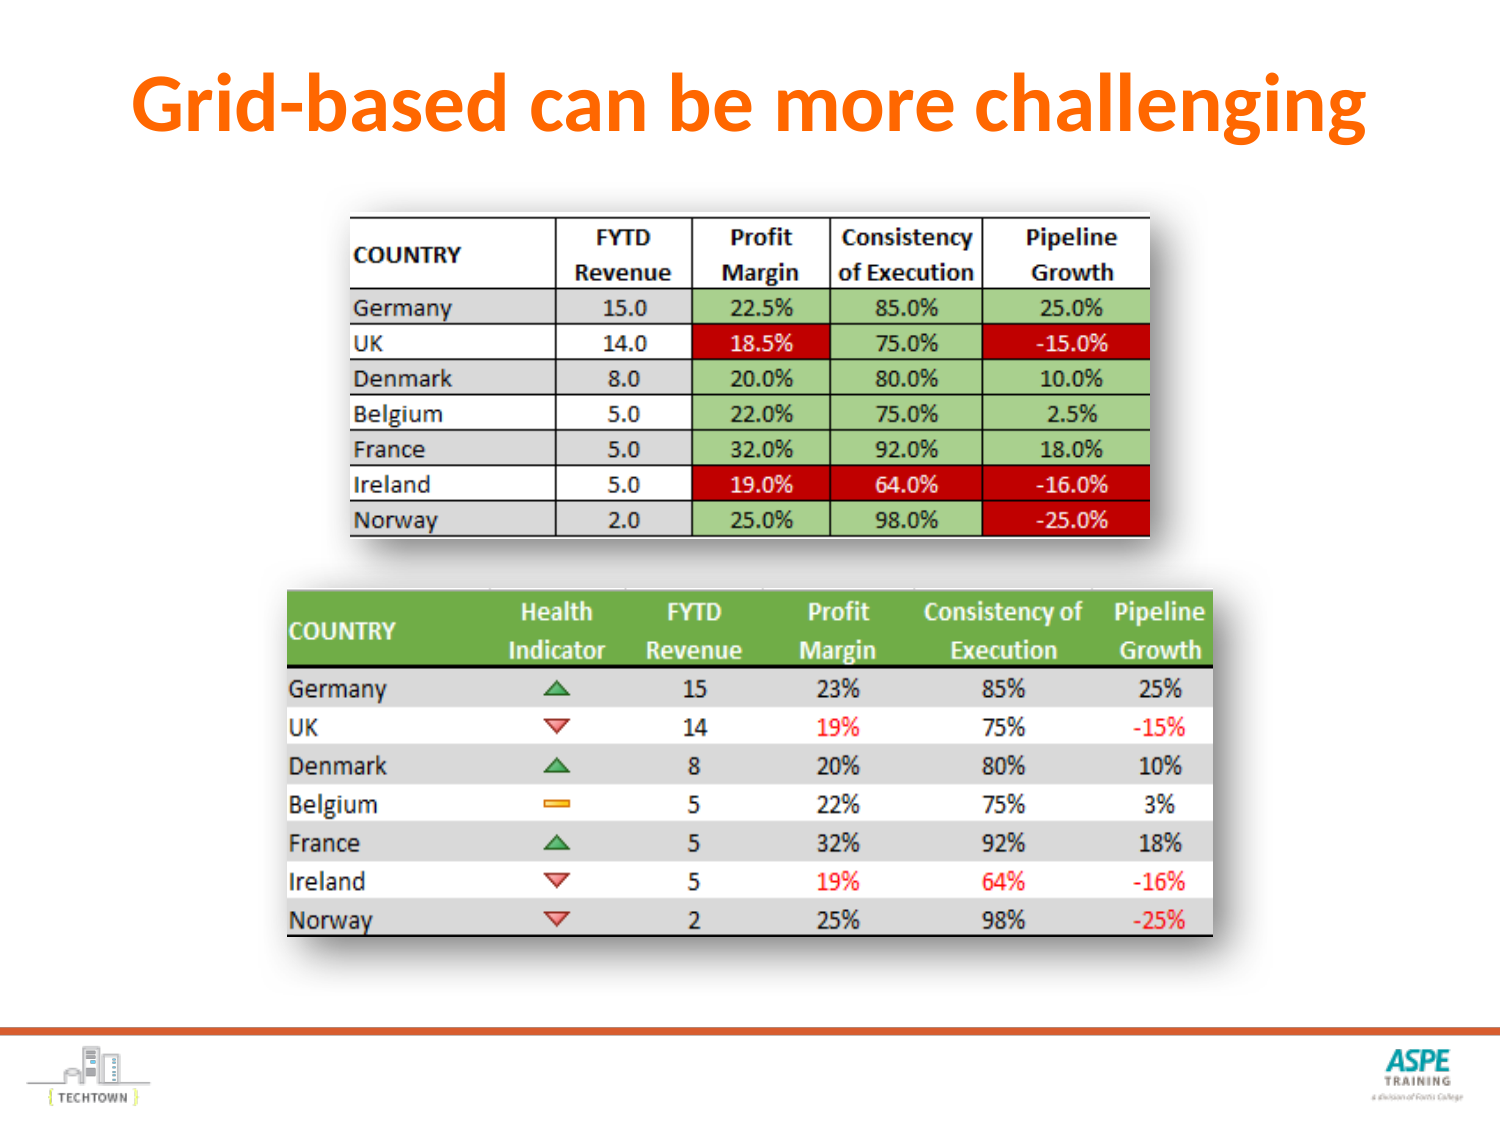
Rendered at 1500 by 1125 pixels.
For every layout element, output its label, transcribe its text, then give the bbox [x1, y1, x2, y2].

title Grid-based can be more challenging [103, 22, 1397, 188]
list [350, 212, 1150, 539]
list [287, 588, 1213, 938]
